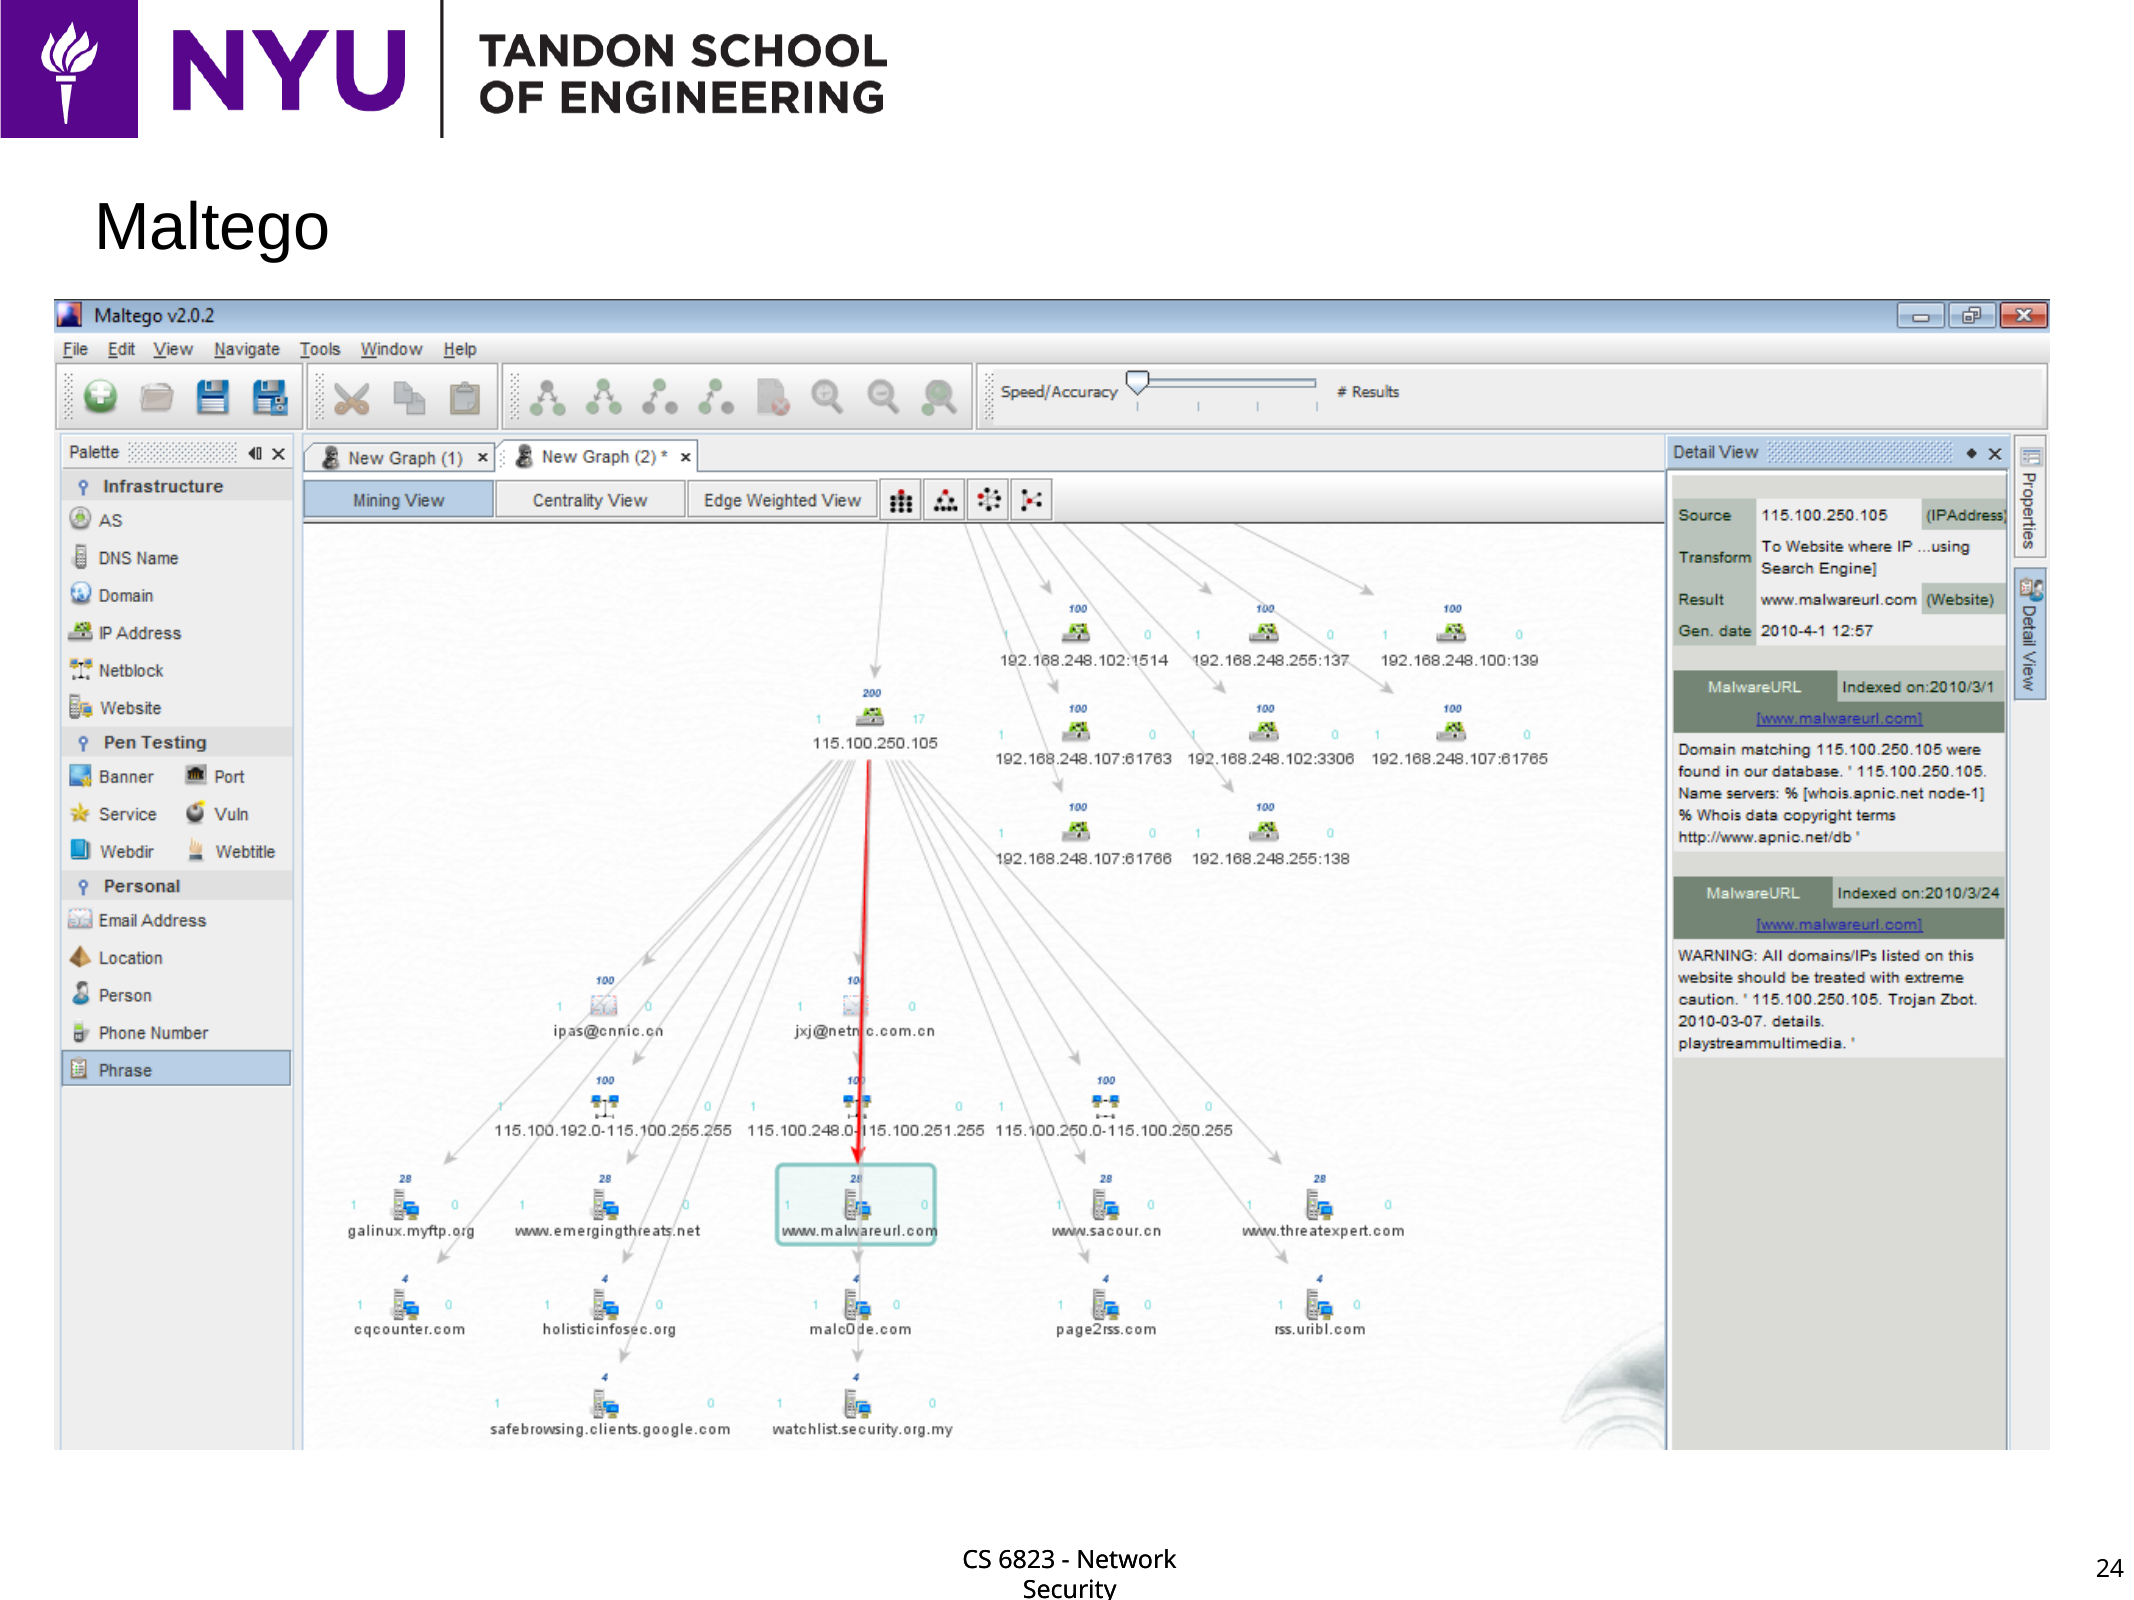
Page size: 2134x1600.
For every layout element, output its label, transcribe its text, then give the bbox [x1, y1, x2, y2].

picture [0, 0, 887, 138]
text_box CS 6823 - Network Security [912, 1559, 1228, 1589]
title Maltego [79, 174, 1999, 286]
picture [53, 299, 2051, 1451]
text_box 24 [2042, 1552, 2134, 1586]
